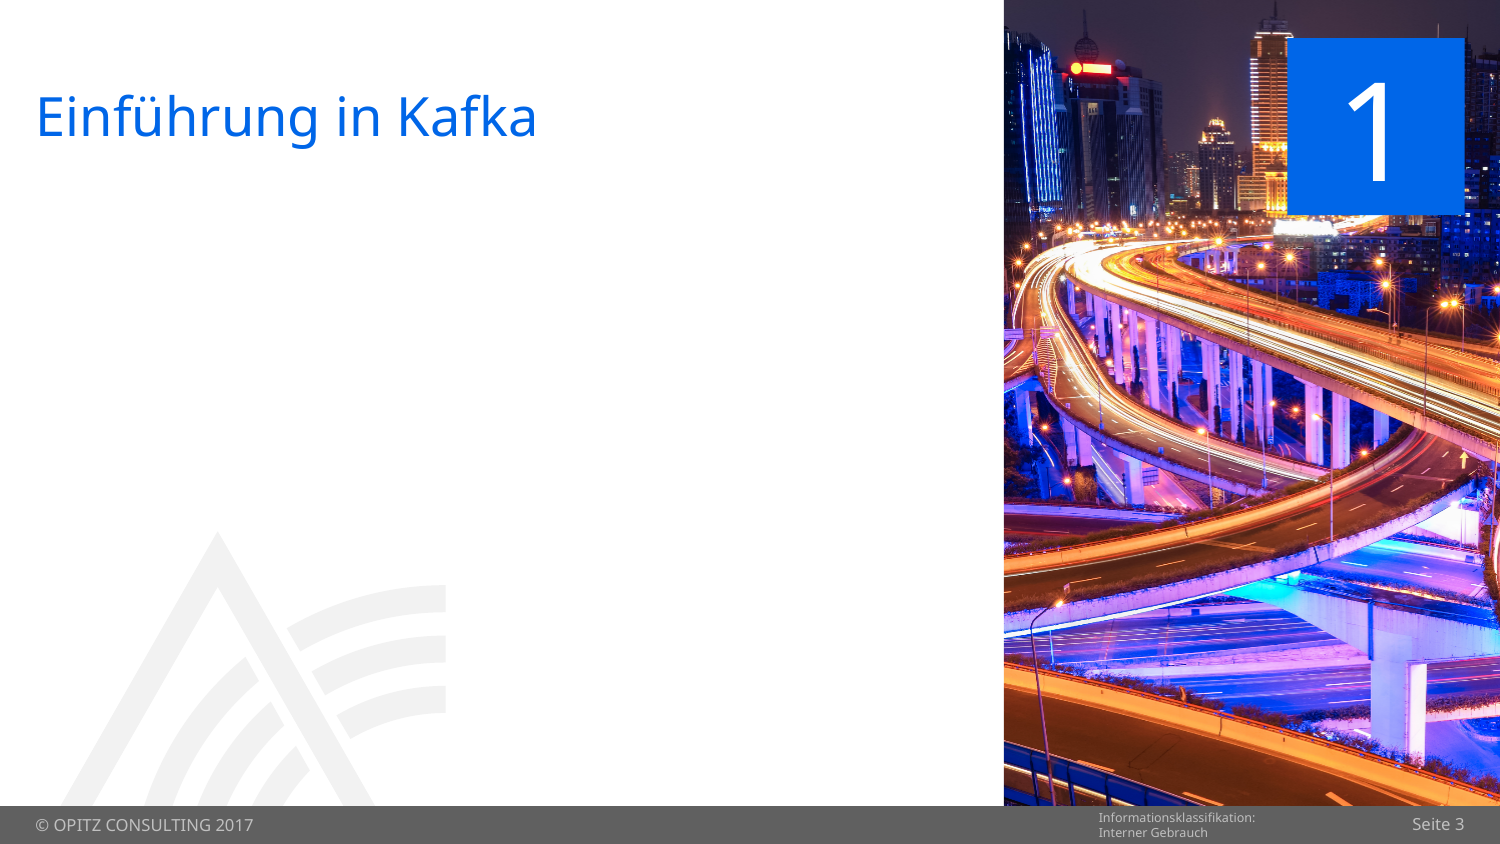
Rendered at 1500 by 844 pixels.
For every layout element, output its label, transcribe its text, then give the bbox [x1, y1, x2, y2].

picture [1003, 0, 1500, 806]
title Einführung in Kafka [35, 14, 969, 148]
list 1 [1287, 38, 1465, 216]
